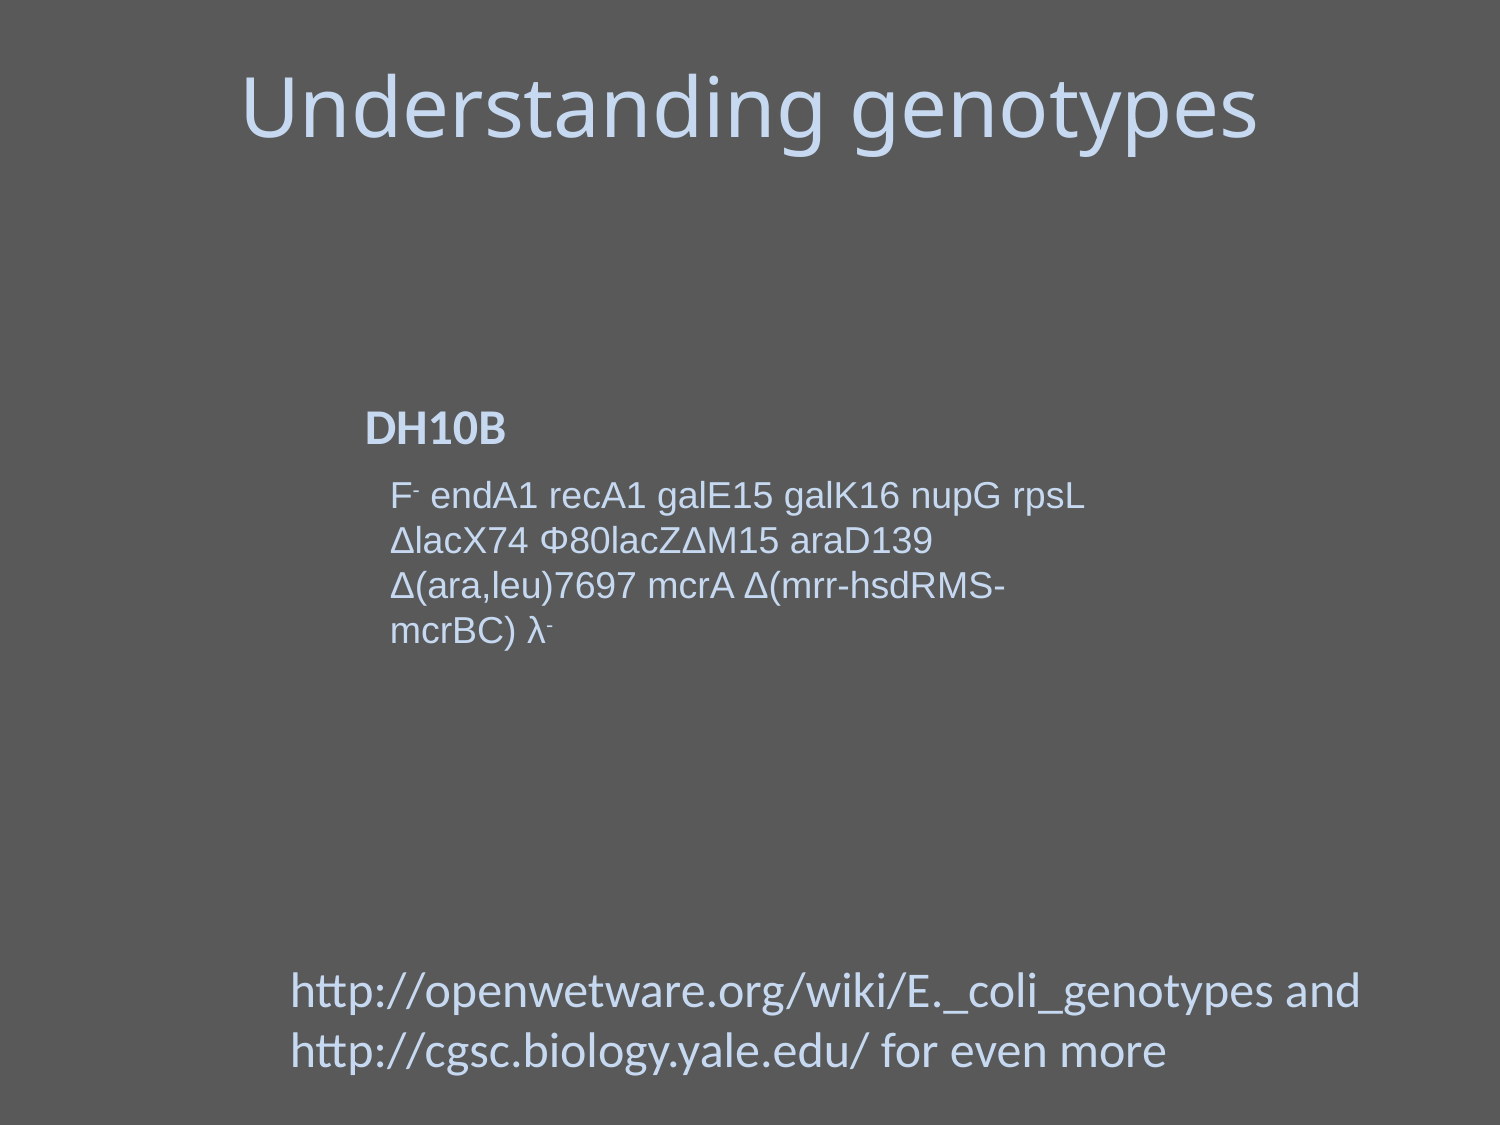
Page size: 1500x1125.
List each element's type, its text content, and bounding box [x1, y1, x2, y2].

text_box http://openwetware.org/wiki/E._coli_genotypes and http://cgsc.biology.yale.edu/ for even more [275, 949, 1450, 1085]
text_box Understanding genotypes [0, 46, 1500, 162]
text_box DH10B [350, 386, 1375, 462]
text_box F- endA1 recA1 galE15 galK16 nupG rpsL ΔlacX74 Φ80lacZΔM15 araD139 Δ(ara,leu)7697 mcrA Δ(mrr-hsdRMS-mcrBC) λ- [374, 463, 1125, 659]
